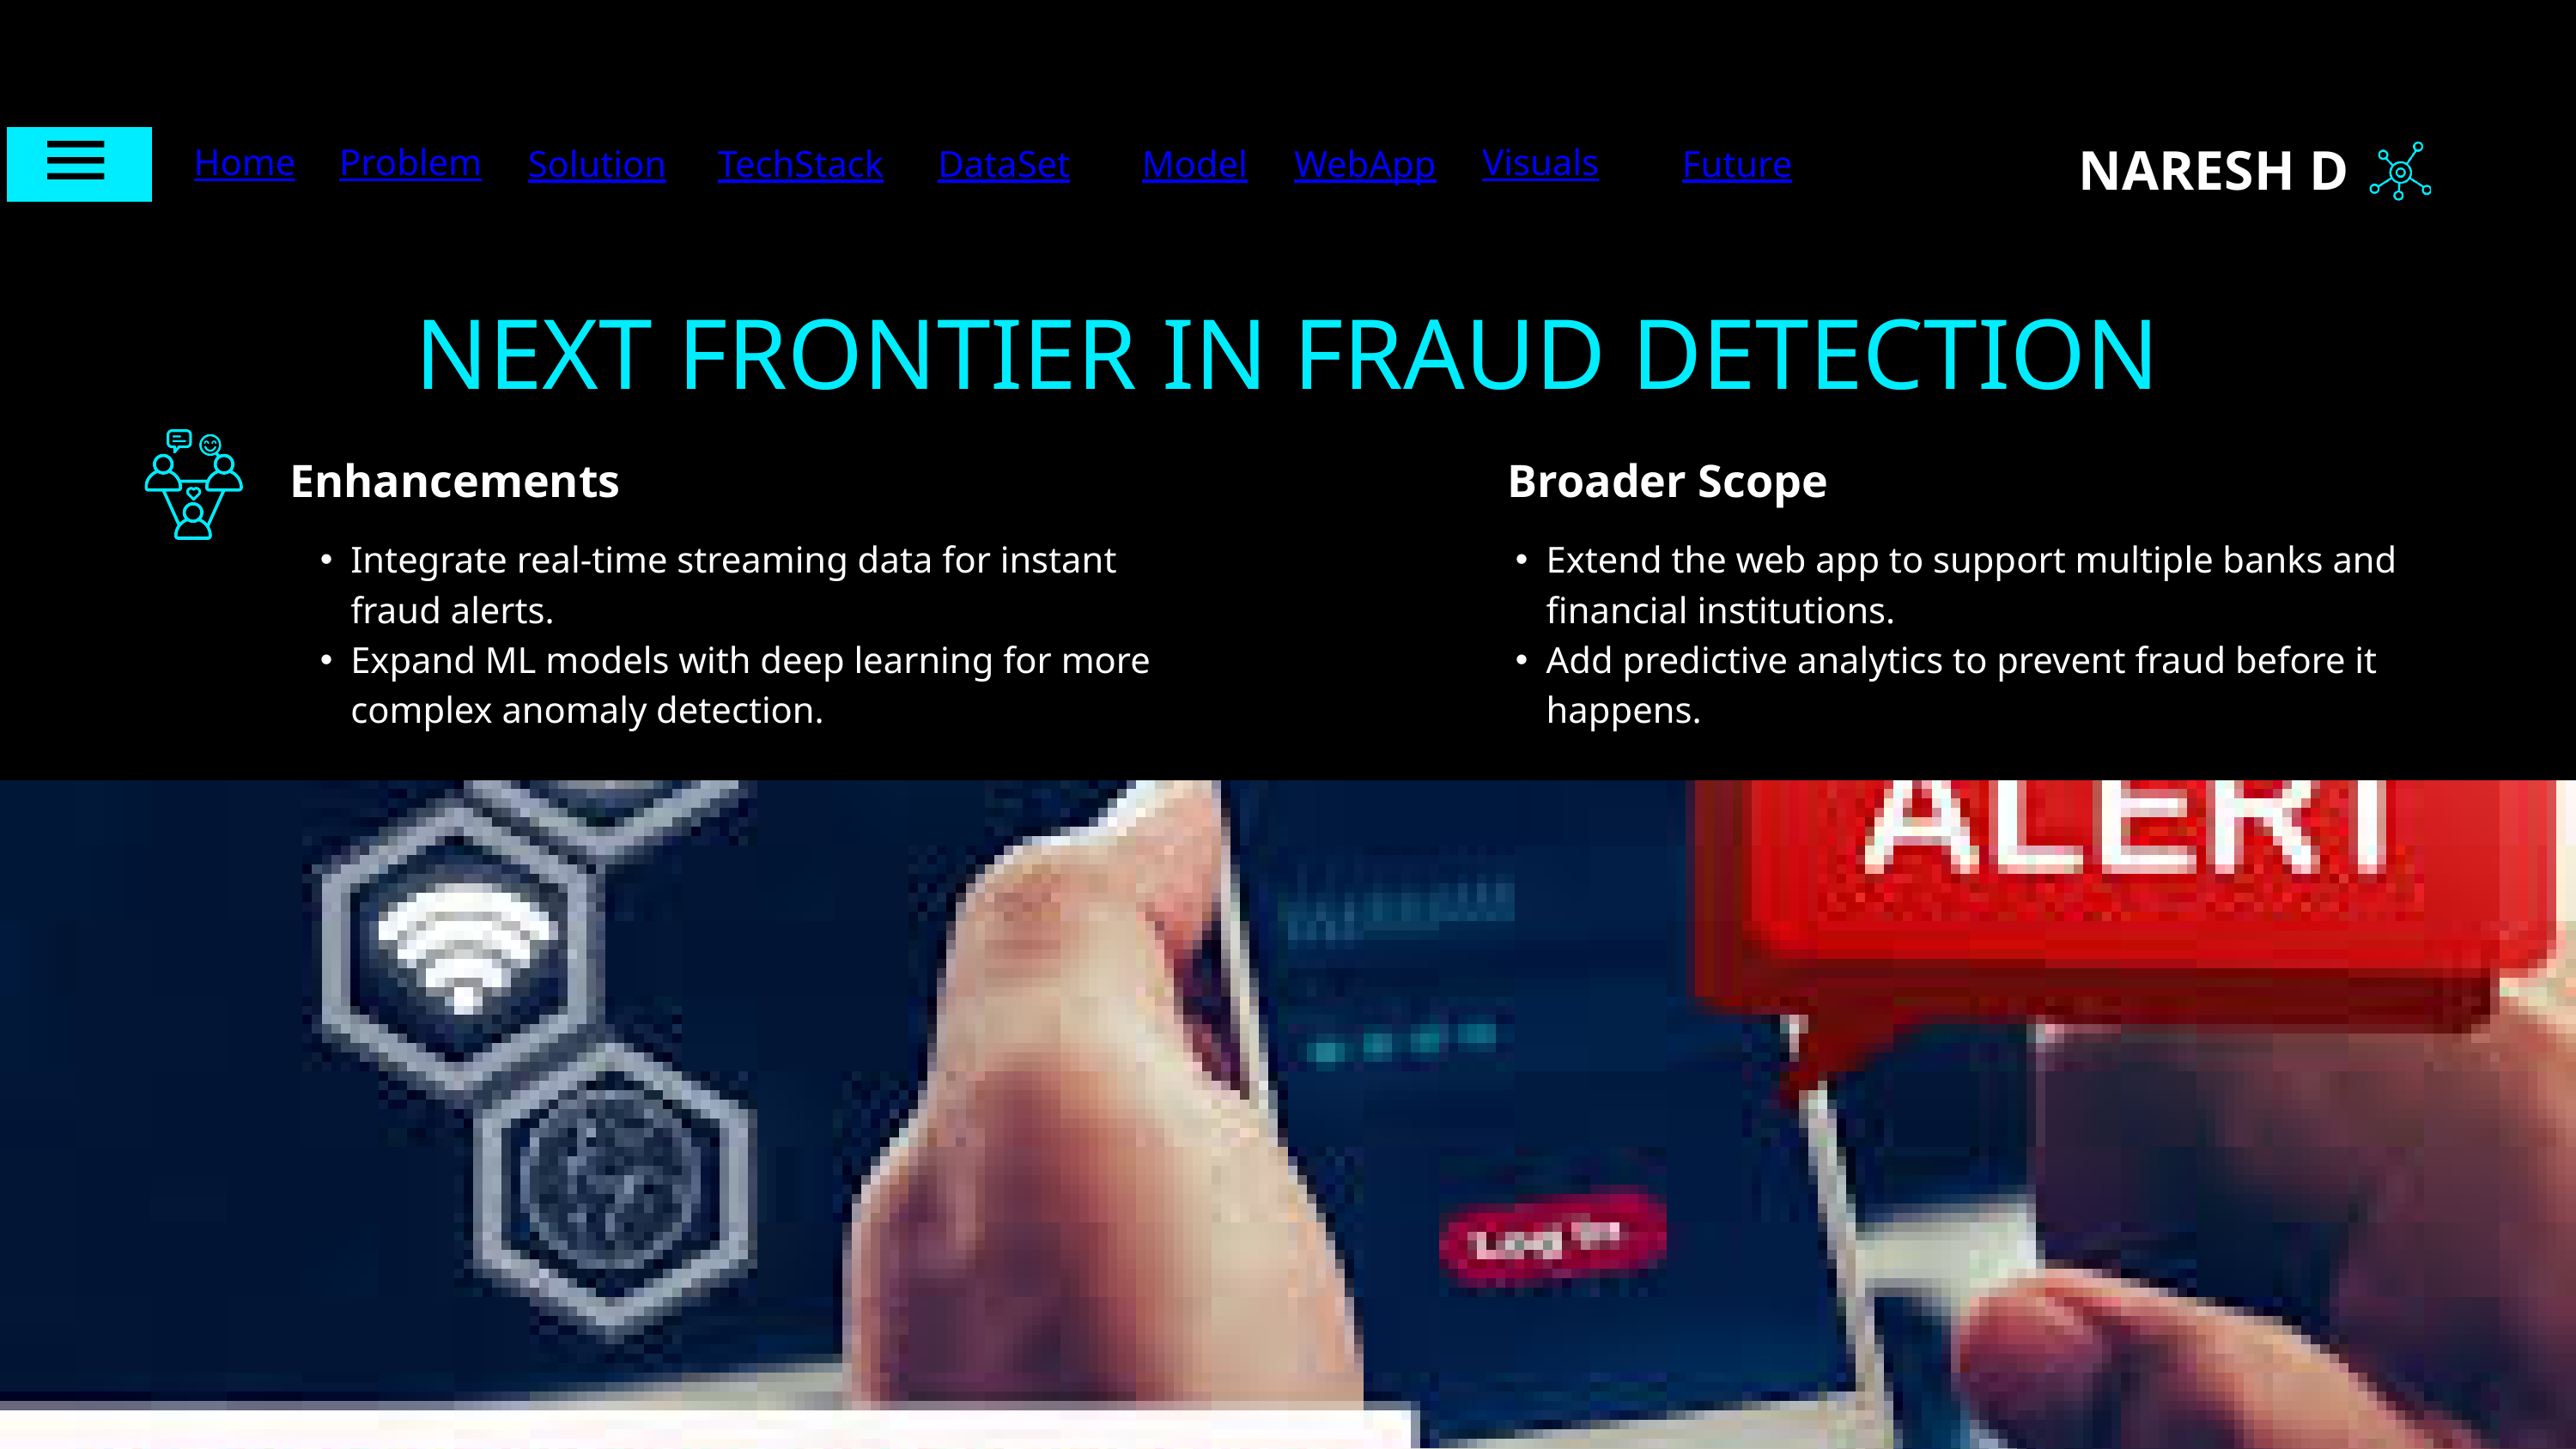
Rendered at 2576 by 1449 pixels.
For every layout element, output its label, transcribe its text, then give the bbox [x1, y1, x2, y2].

text_box Enhancements [289, 444, 946, 507]
text_box Broader Scope [1507, 444, 2132, 507]
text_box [0, 780, 2576, 1449]
text_box [144, 429, 243, 540]
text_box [6, 126, 2349, 203]
text_box NEXT FRONTIER IN FRAUD DETECTION [185, 312, 2391, 409]
text_box Extend the web app to support multiple banks and financial institutions. Add predictive analytics to prevent fraud before it happens. [1485, 530, 2432, 777]
text_box Integrate real-time streaming data for instant fraud alerts. Expand ML models with deep learning for more complex anomaly detection. [289, 530, 1215, 777]
text_box [2369, 141, 2432, 201]
